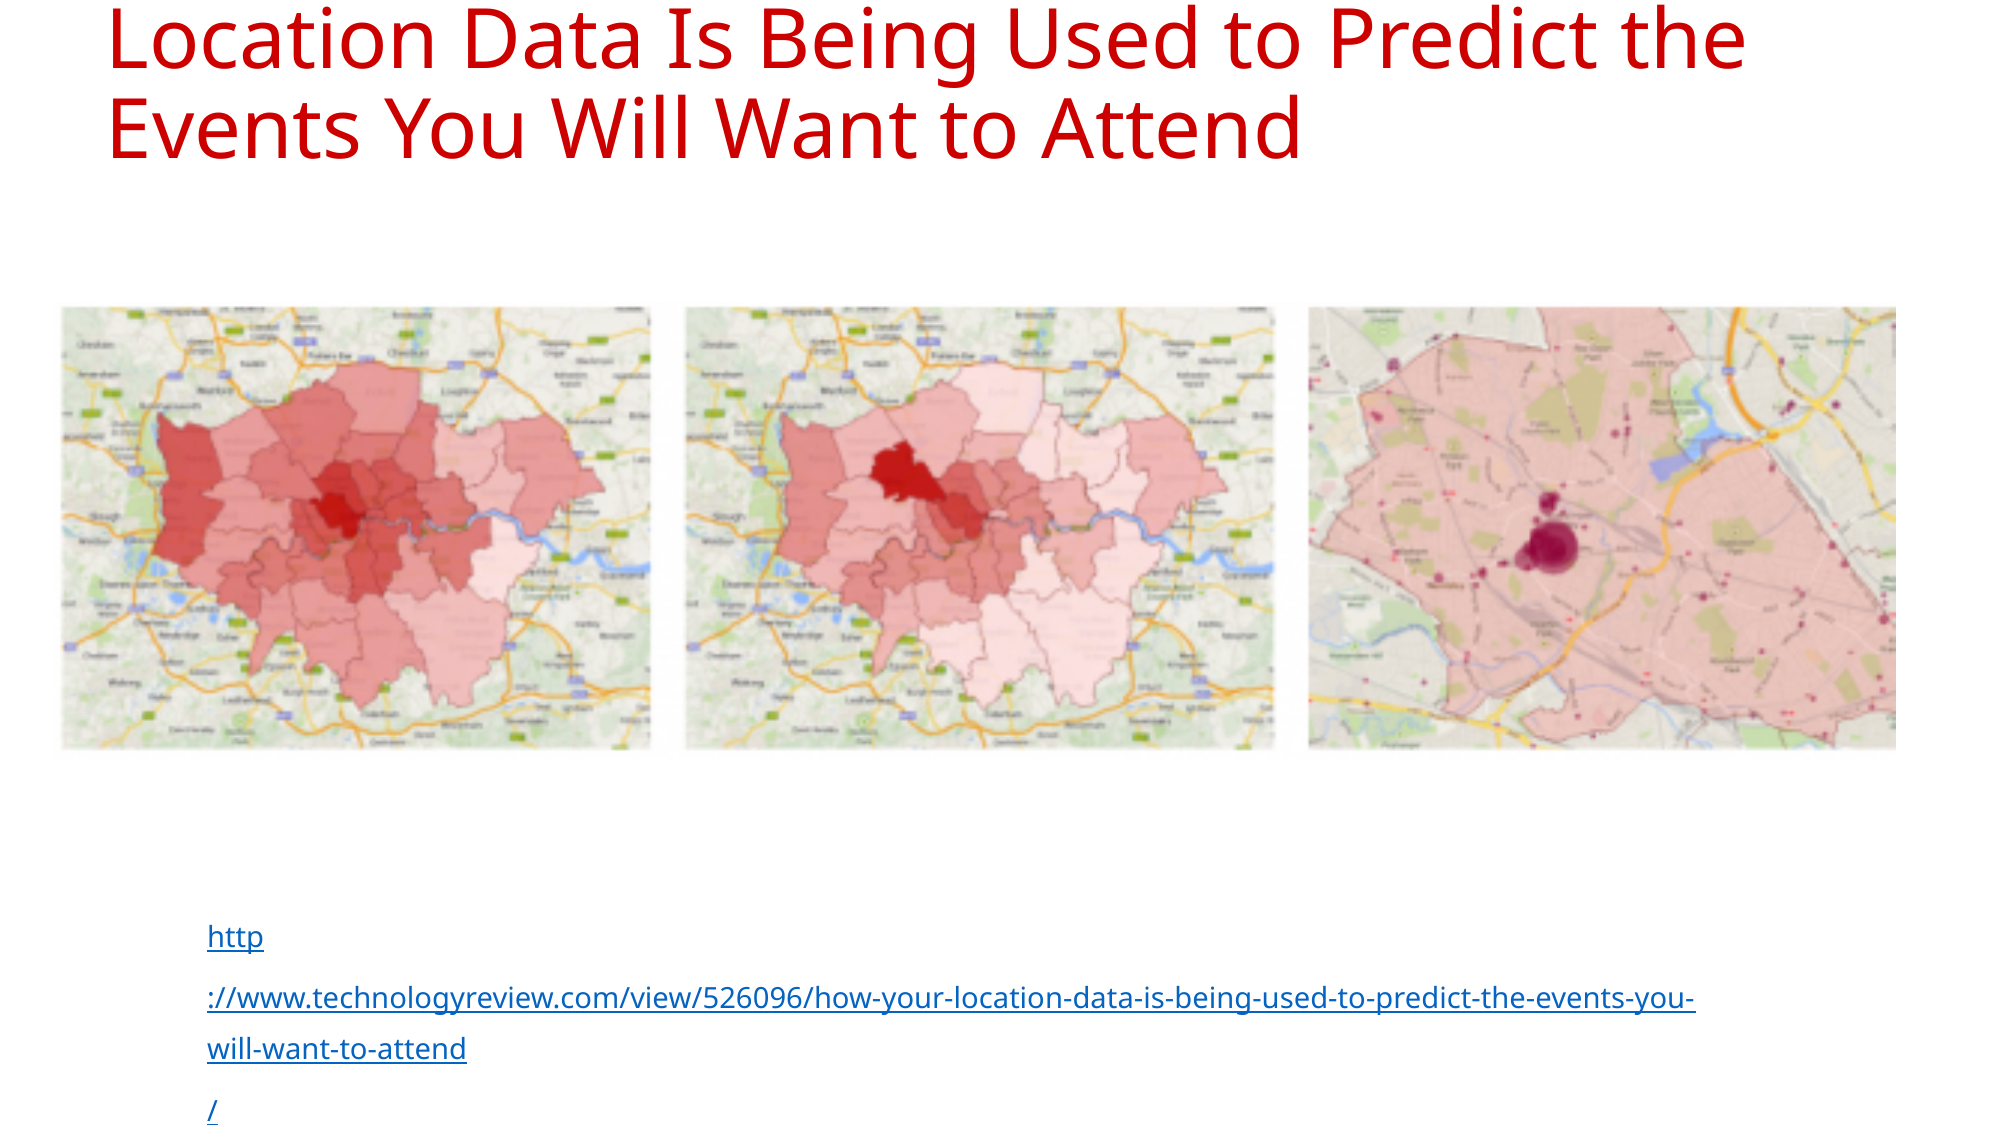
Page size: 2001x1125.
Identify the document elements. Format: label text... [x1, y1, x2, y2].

list http://www.technologyreview.com/view/526096/how-your-location-data-is-being-used-to-predict-the-events-you-will-want-to-attend/ [192, 888, 1715, 1036]
title Location Data Is Being Used to Predict the Events You Will Want to Attend [90, 0, 1816, 196]
picture [53, 302, 1896, 760]
